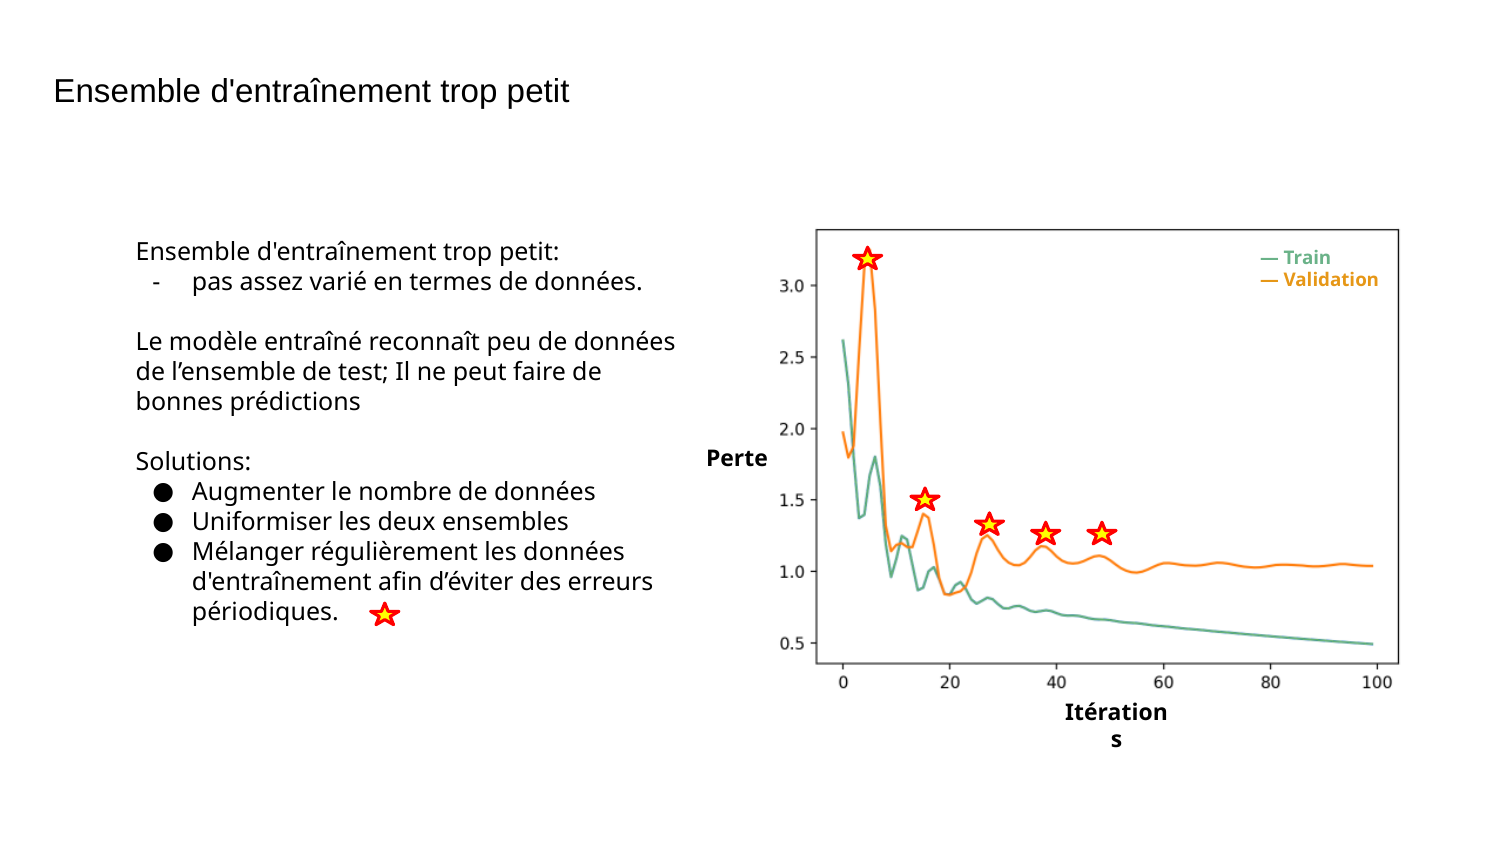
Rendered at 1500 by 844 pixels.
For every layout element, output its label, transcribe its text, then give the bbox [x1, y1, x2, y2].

text_box Ensemble d'entraînement trop petit: pas assez varié en termes de données. Le modèle entraîné reconnaît peu de données de l’ensemble de test; Il ne peut faire de bonnes prédictions Solutions: Augmenter le nombre de données Uniformiser les deux ensembles Mélanger régulièrement les données d'entraînement afin d’éviter des erreurs périodiques. [124, 224, 683, 637]
text_box [370, 603, 399, 625]
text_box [688, 198, 1405, 737]
title Ensemble d'entraînement trop petit [38, 54, 1087, 126]
